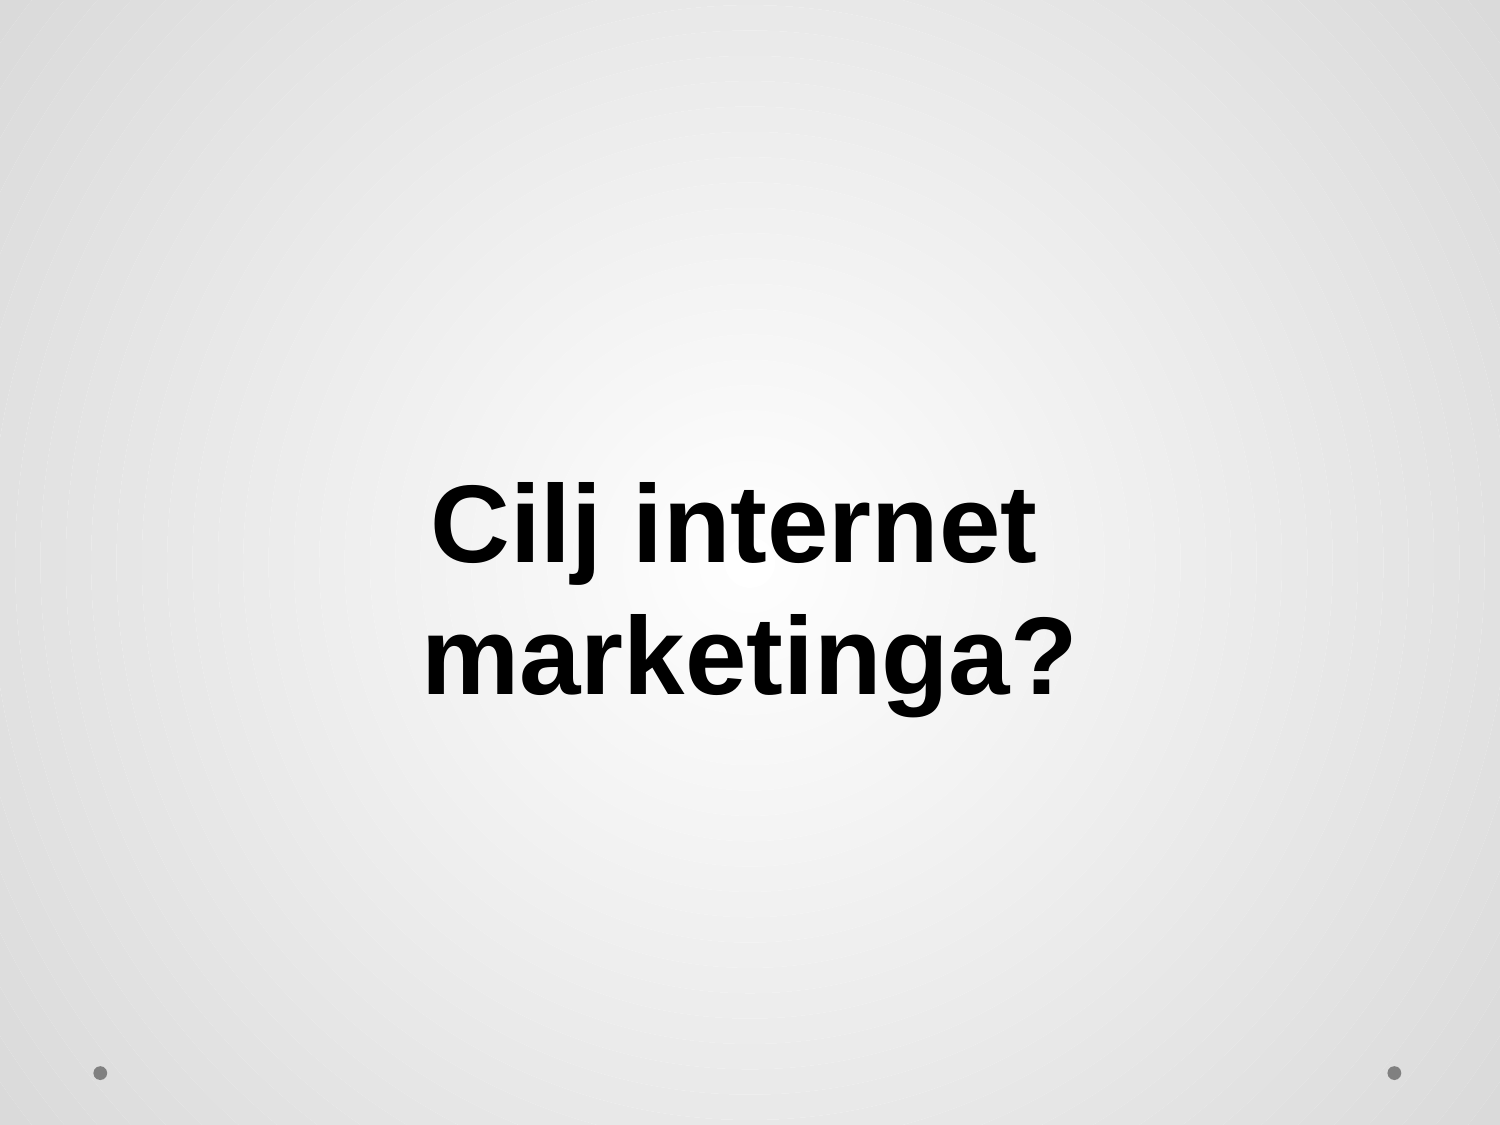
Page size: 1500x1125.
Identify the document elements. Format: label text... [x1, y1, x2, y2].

text_box Cilj internet marketinga? [82, 444, 1418, 725]
